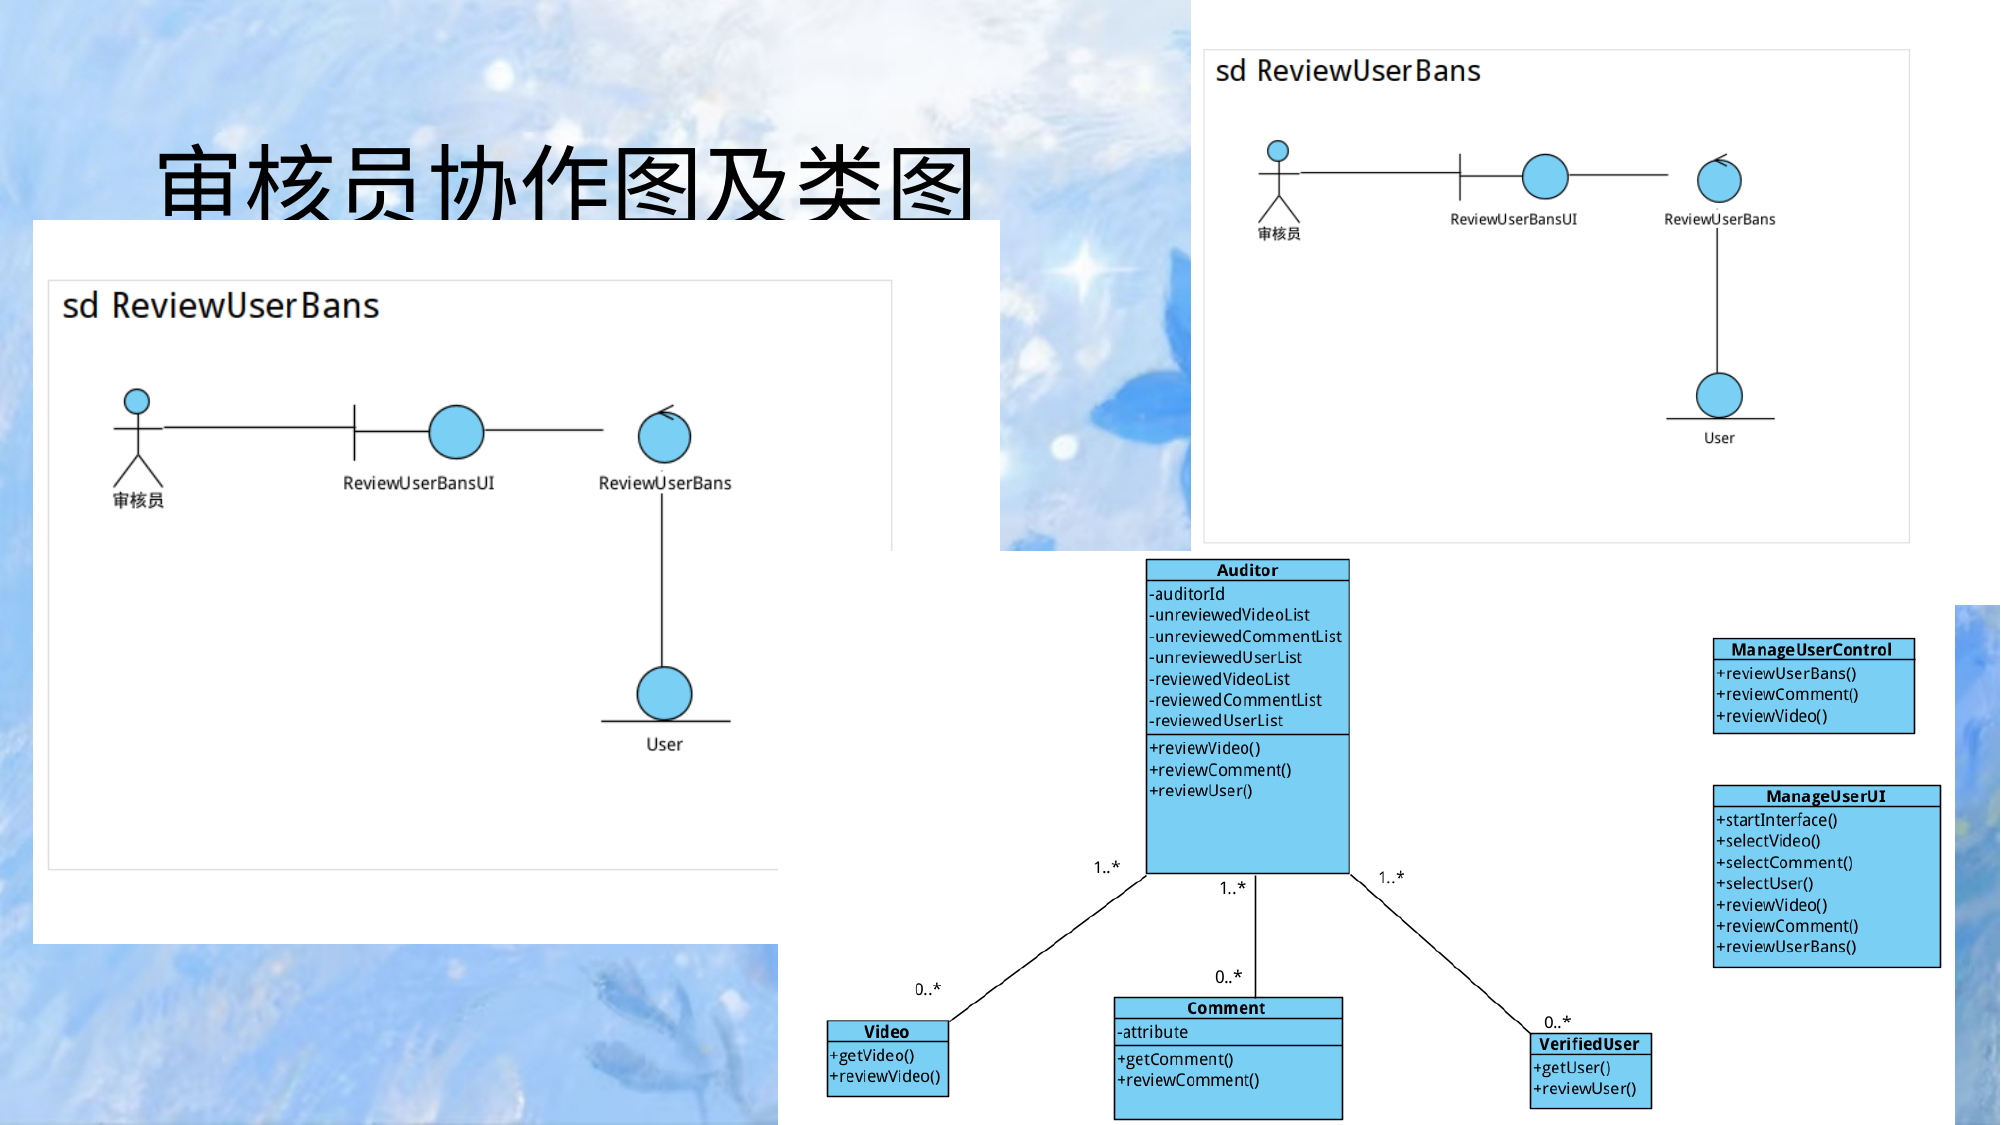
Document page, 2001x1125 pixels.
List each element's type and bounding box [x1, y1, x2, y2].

list [33, 220, 1000, 944]
picture [0, 0, 2000, 1125]
